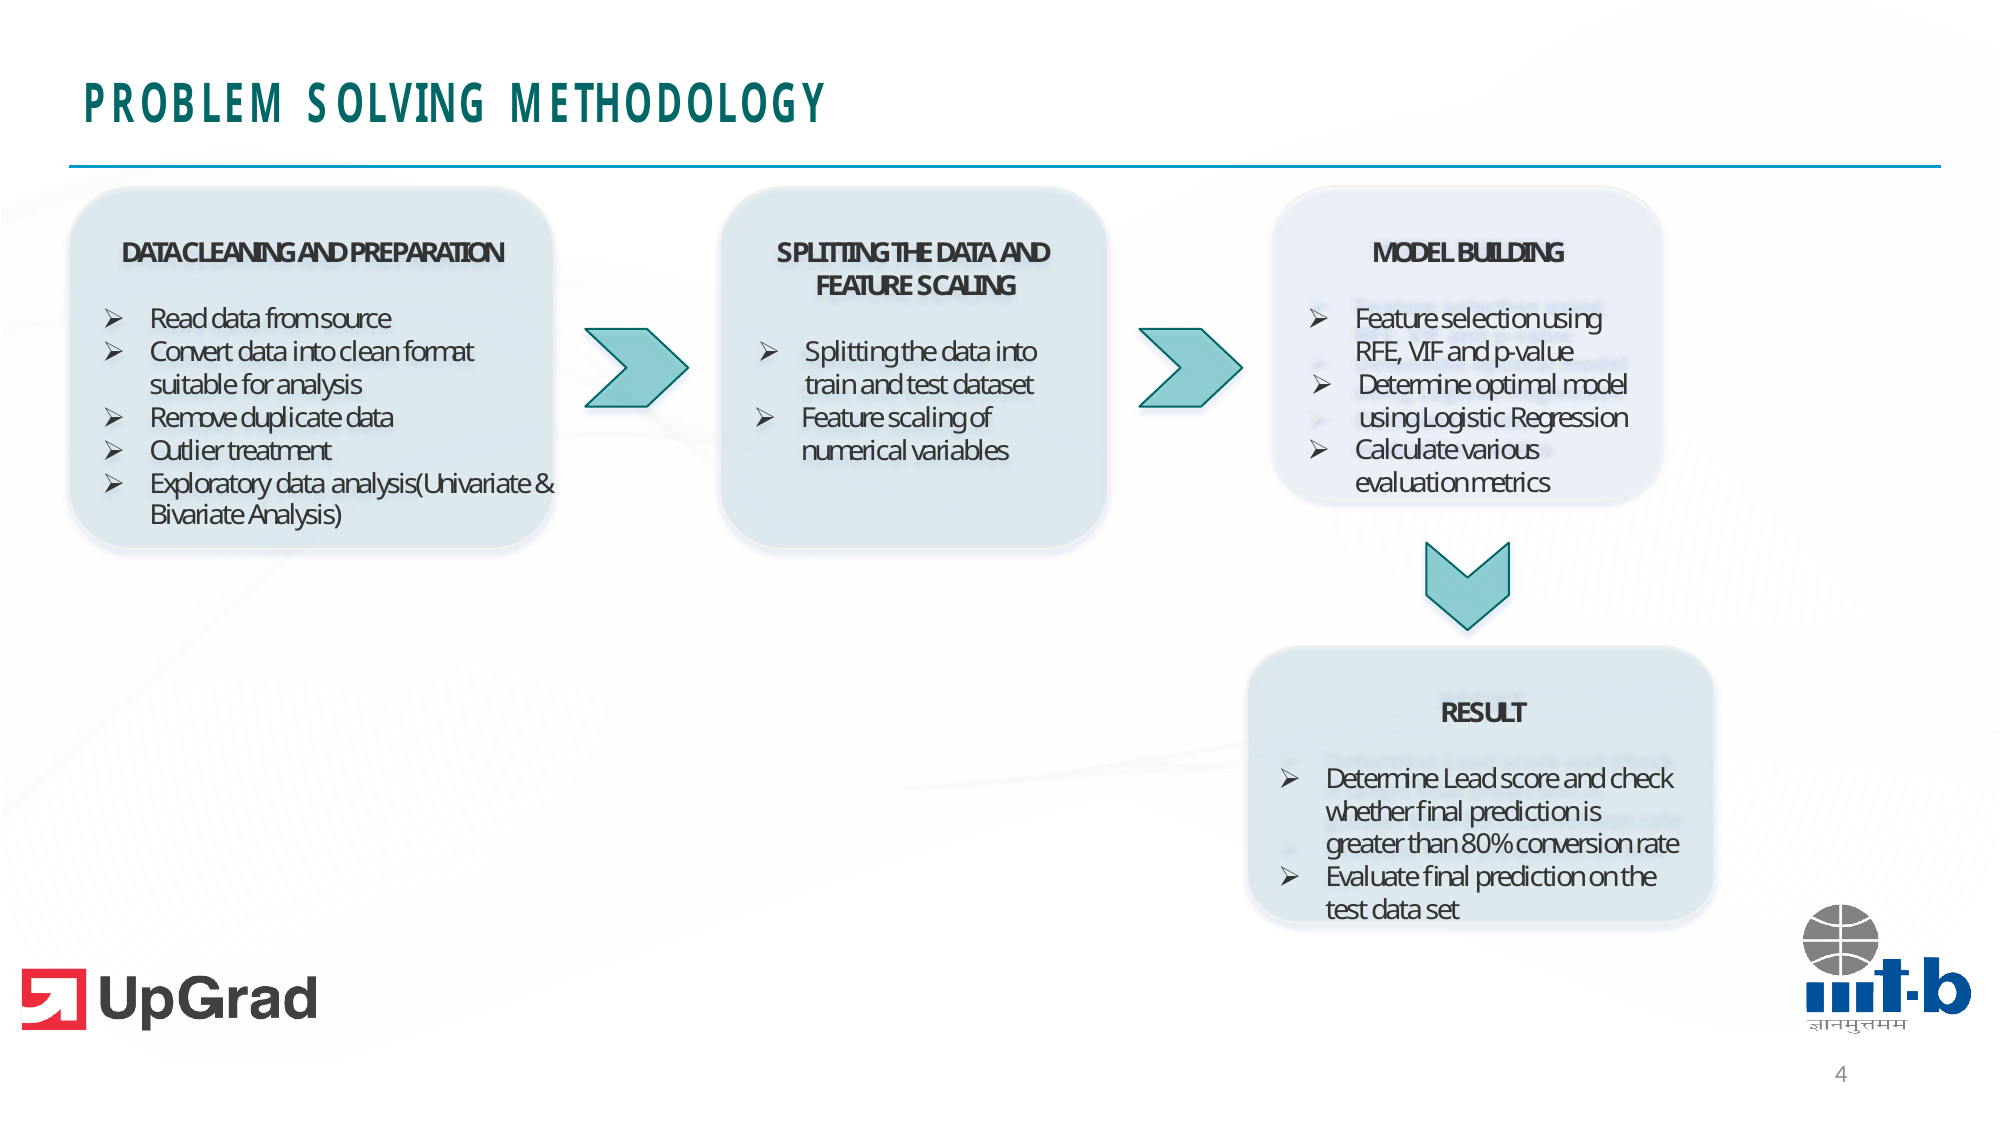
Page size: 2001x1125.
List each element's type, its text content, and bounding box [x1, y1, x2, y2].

picture [0, 0, 1999, 1059]
slide_number 4 [1412, 1059, 1863, 1103]
